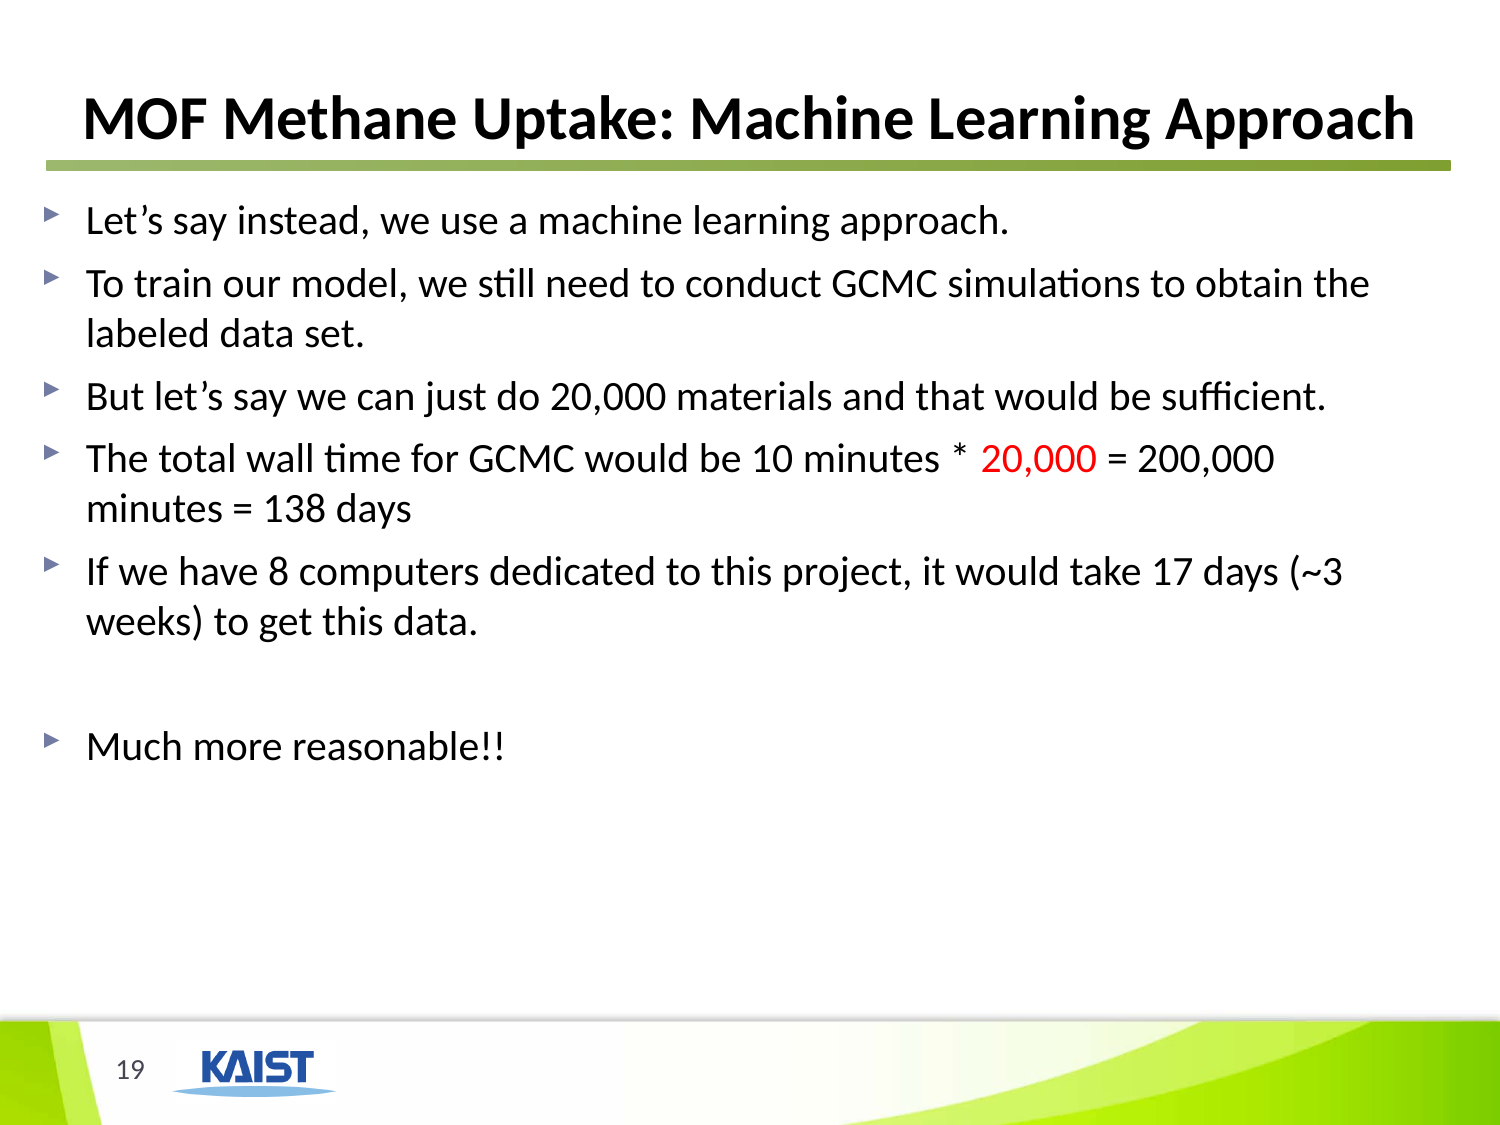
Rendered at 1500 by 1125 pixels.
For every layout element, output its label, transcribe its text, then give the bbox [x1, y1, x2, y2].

slide_number 19 [100, 1042, 426, 1103]
picture [0, 1010, 1500, 1125]
list Let’s say instead, we use a machine learning approach. To train our model, we still need to conduct GCMC simulations to obtain the labeled data set. But let’s say we can just do 20,000 materials and that would be sufficient. The total wall time for GCMC would be 10 minutes * 20,000 = 200,000 minutes = 138 days If we have 8 computers dedicated to this project, it would take 17 days (~3 weeks) to get this data. Much more reasonable!! [26, 185, 1432, 252]
title MOF Methane Uptake: Machine Learning Approach [0, 0, 1500, 160]
